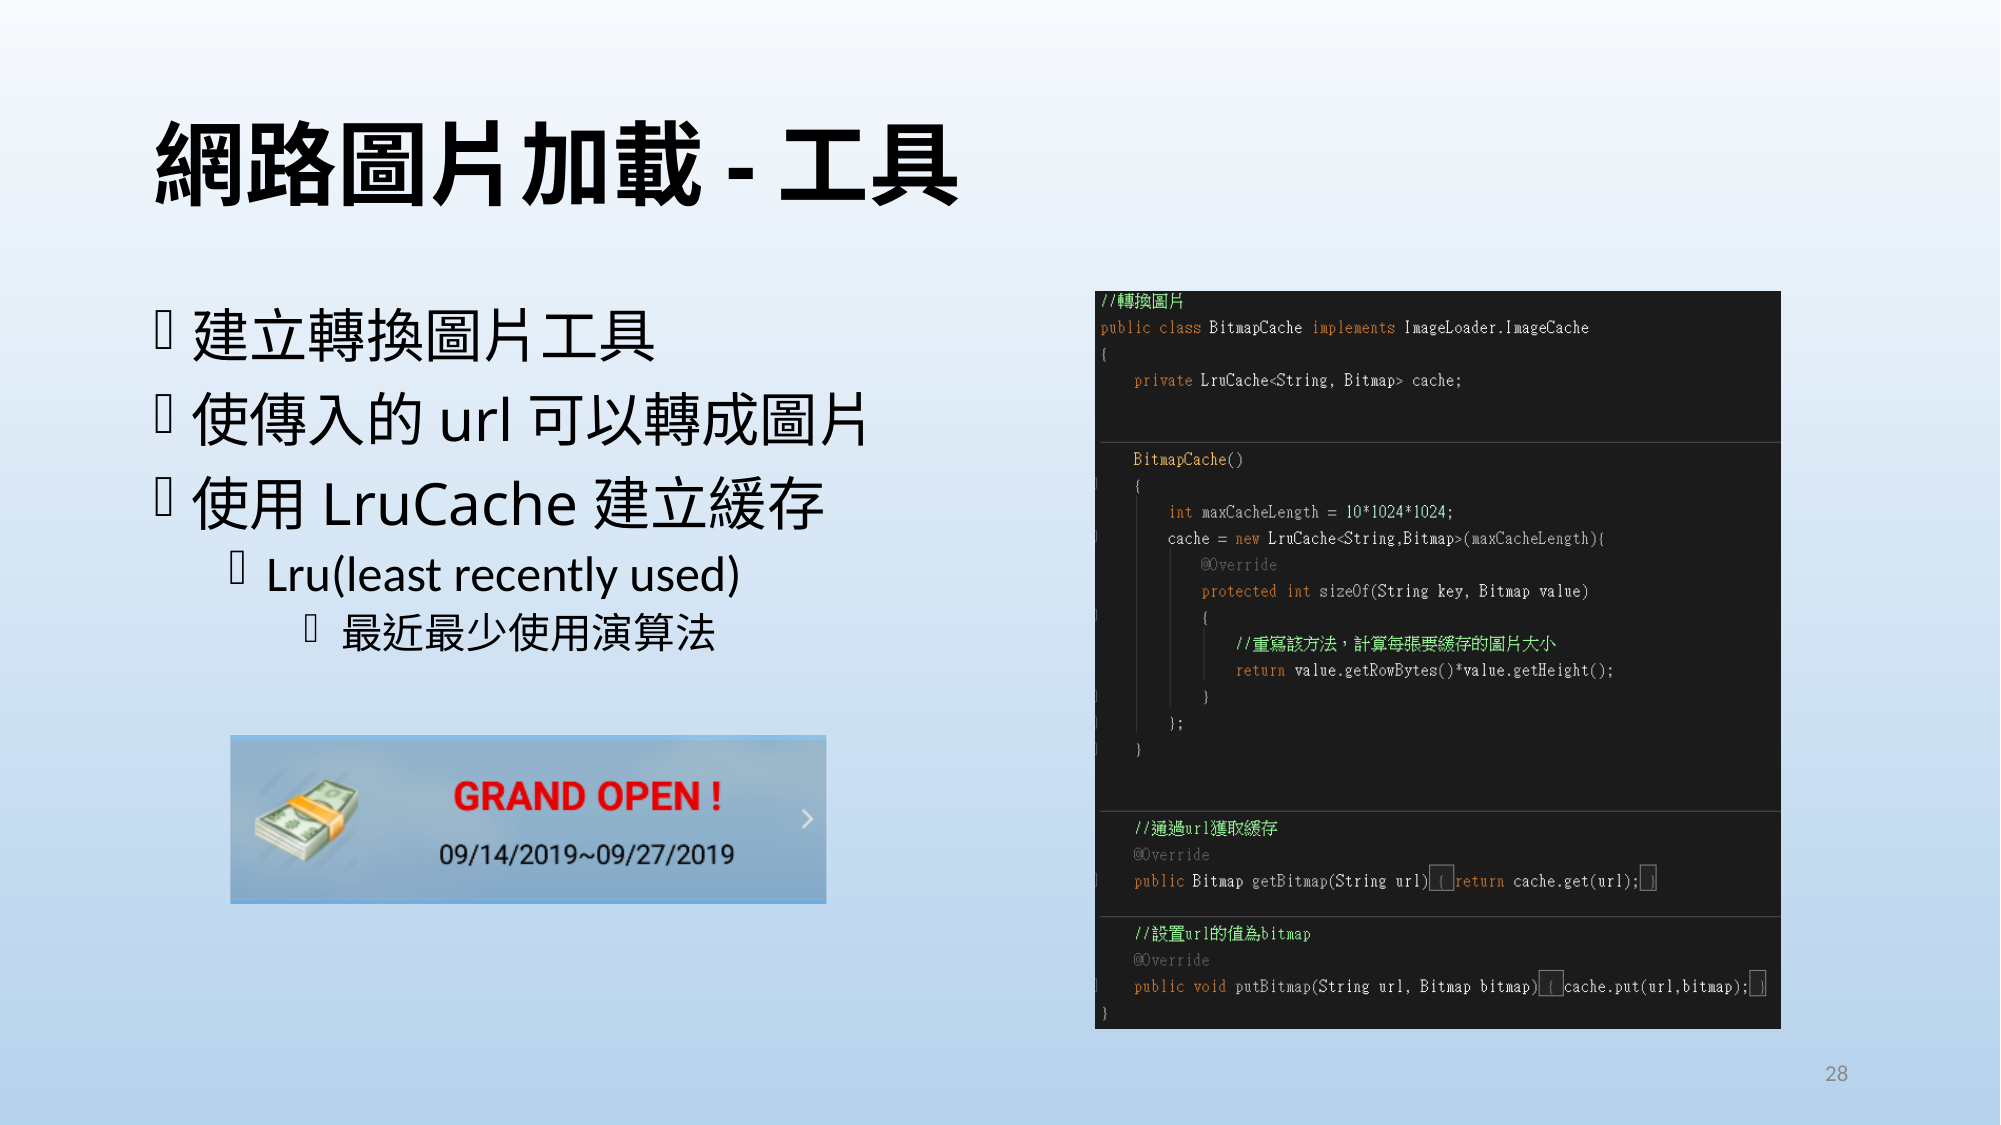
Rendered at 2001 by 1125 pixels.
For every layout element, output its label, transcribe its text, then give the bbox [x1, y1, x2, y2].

title 網路圖片加載-工具 [138, 60, 1864, 278]
picture [230, 735, 827, 904]
picture [1095, 291, 1781, 1029]
list 建立轉換圖片工具 使傳入的url可以轉成圖片 使用LruCache建立緩存 Lru(least recently used) 最近最少使用演算法 [138, 299, 964, 1014]
slide_number 28 [1413, 1042, 1864, 1103]
